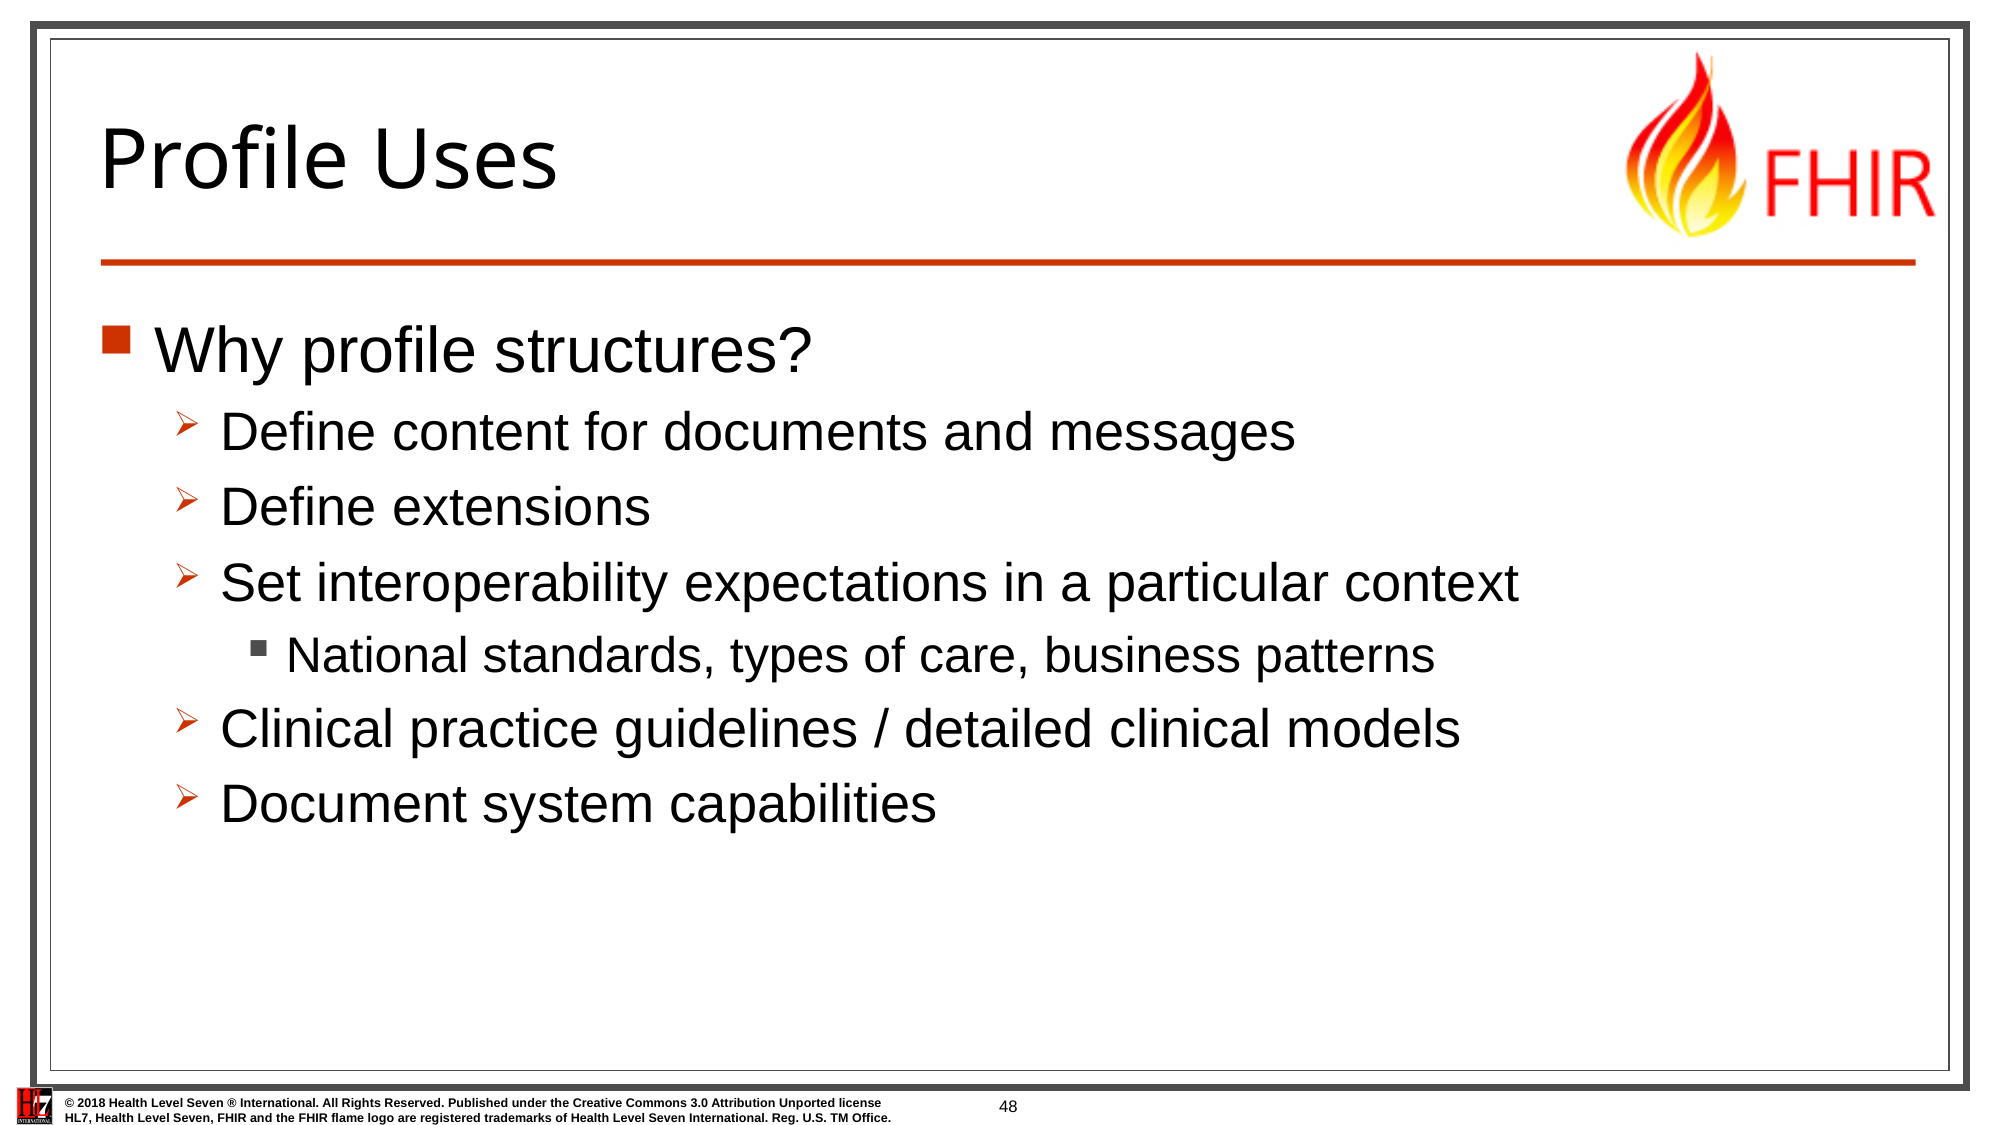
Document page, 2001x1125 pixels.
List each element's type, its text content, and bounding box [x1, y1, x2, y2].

list Why profile structures? Define content for documents and messages Define extensions Set interoperability expectations in a particular context National standards, types of care, business patterns Clinical practice guidelines / detailed clinical models Document system capabilities [83, 299, 1917, 1026]
picture [16, 1087, 53, 1125]
title Profile Uses [83, 77, 1614, 213]
picture [1613, 41, 1948, 247]
slide_number 48 [949, 1087, 1067, 1125]
